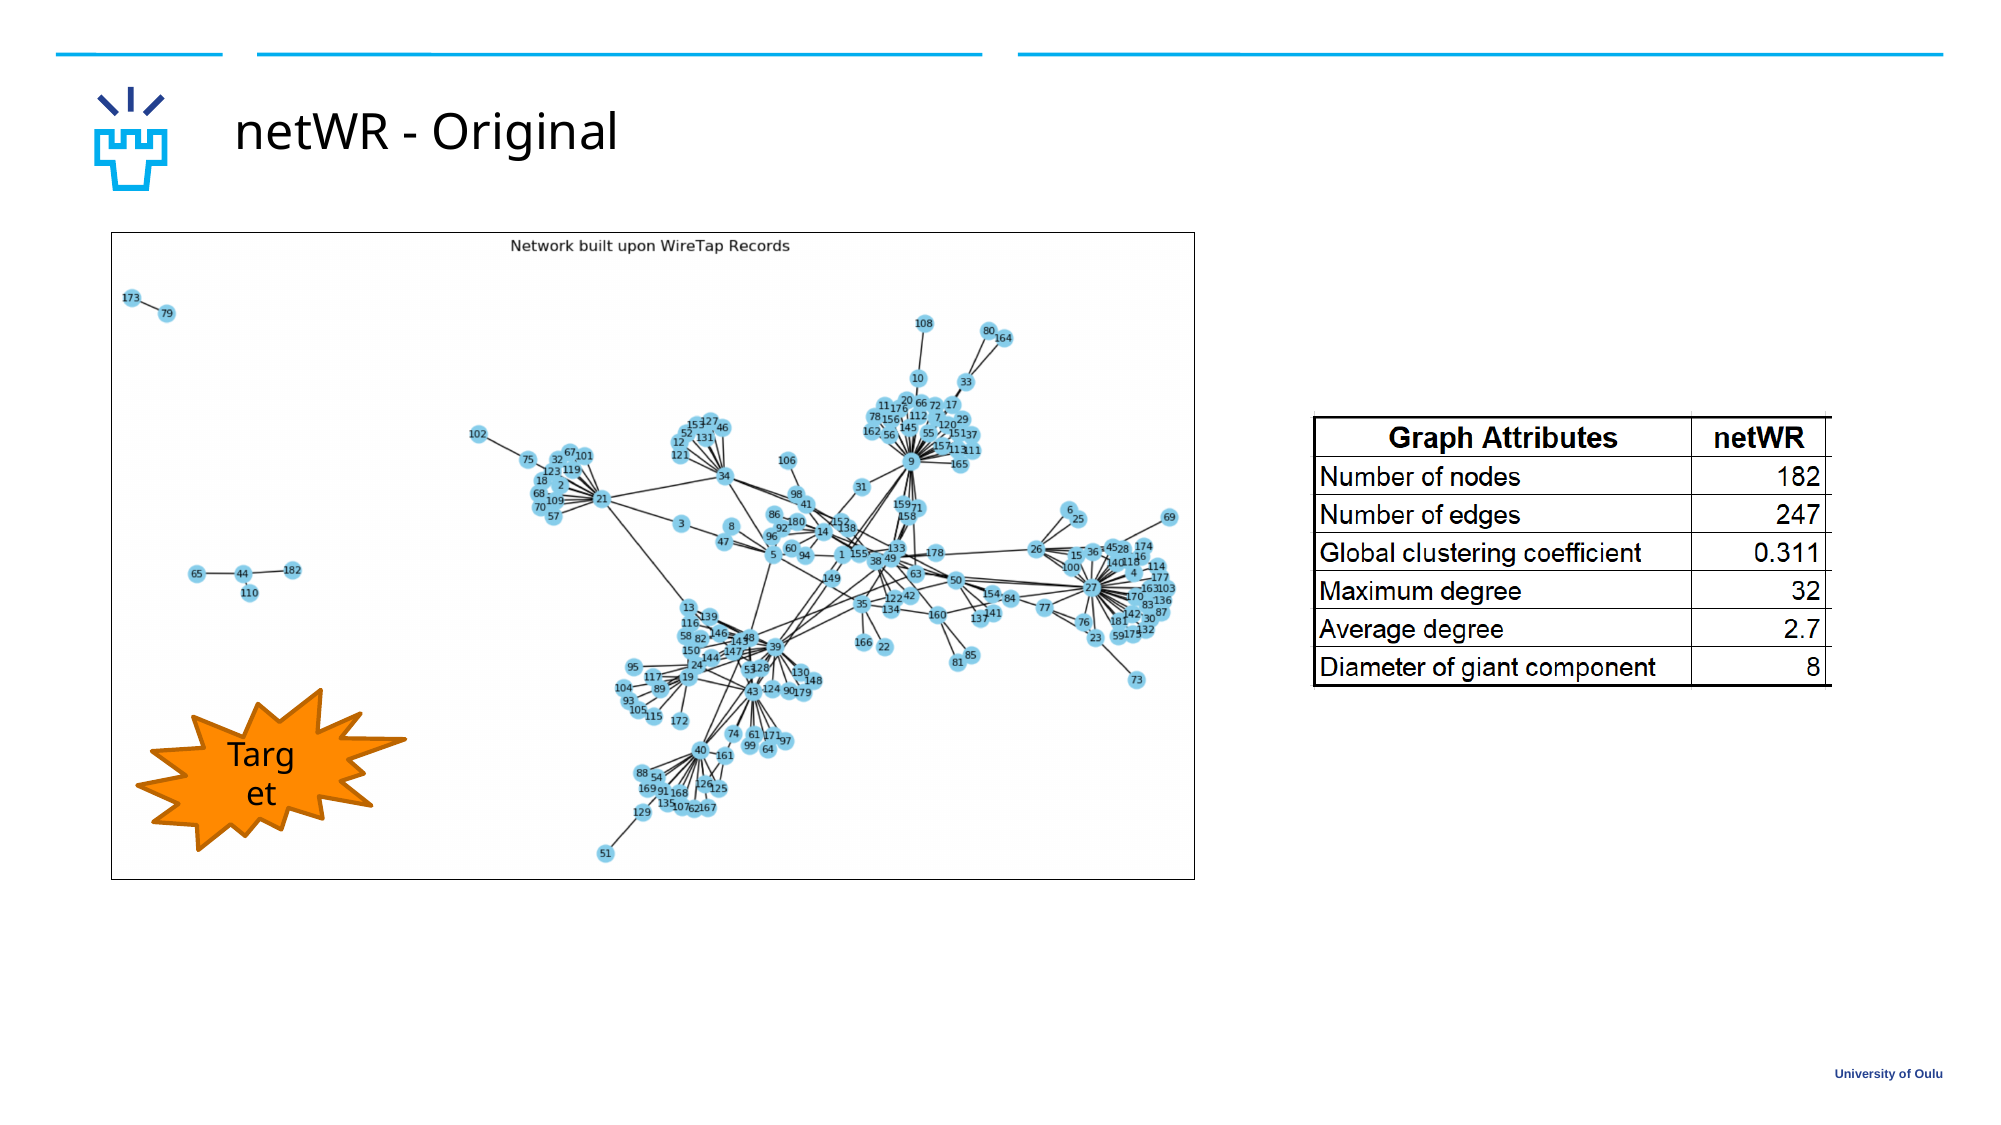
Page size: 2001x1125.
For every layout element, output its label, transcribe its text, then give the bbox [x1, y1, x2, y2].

picture [111, 231, 1195, 880]
picture [1310, 411, 1832, 690]
text_box netWR - Original [220, 92, 1257, 168]
